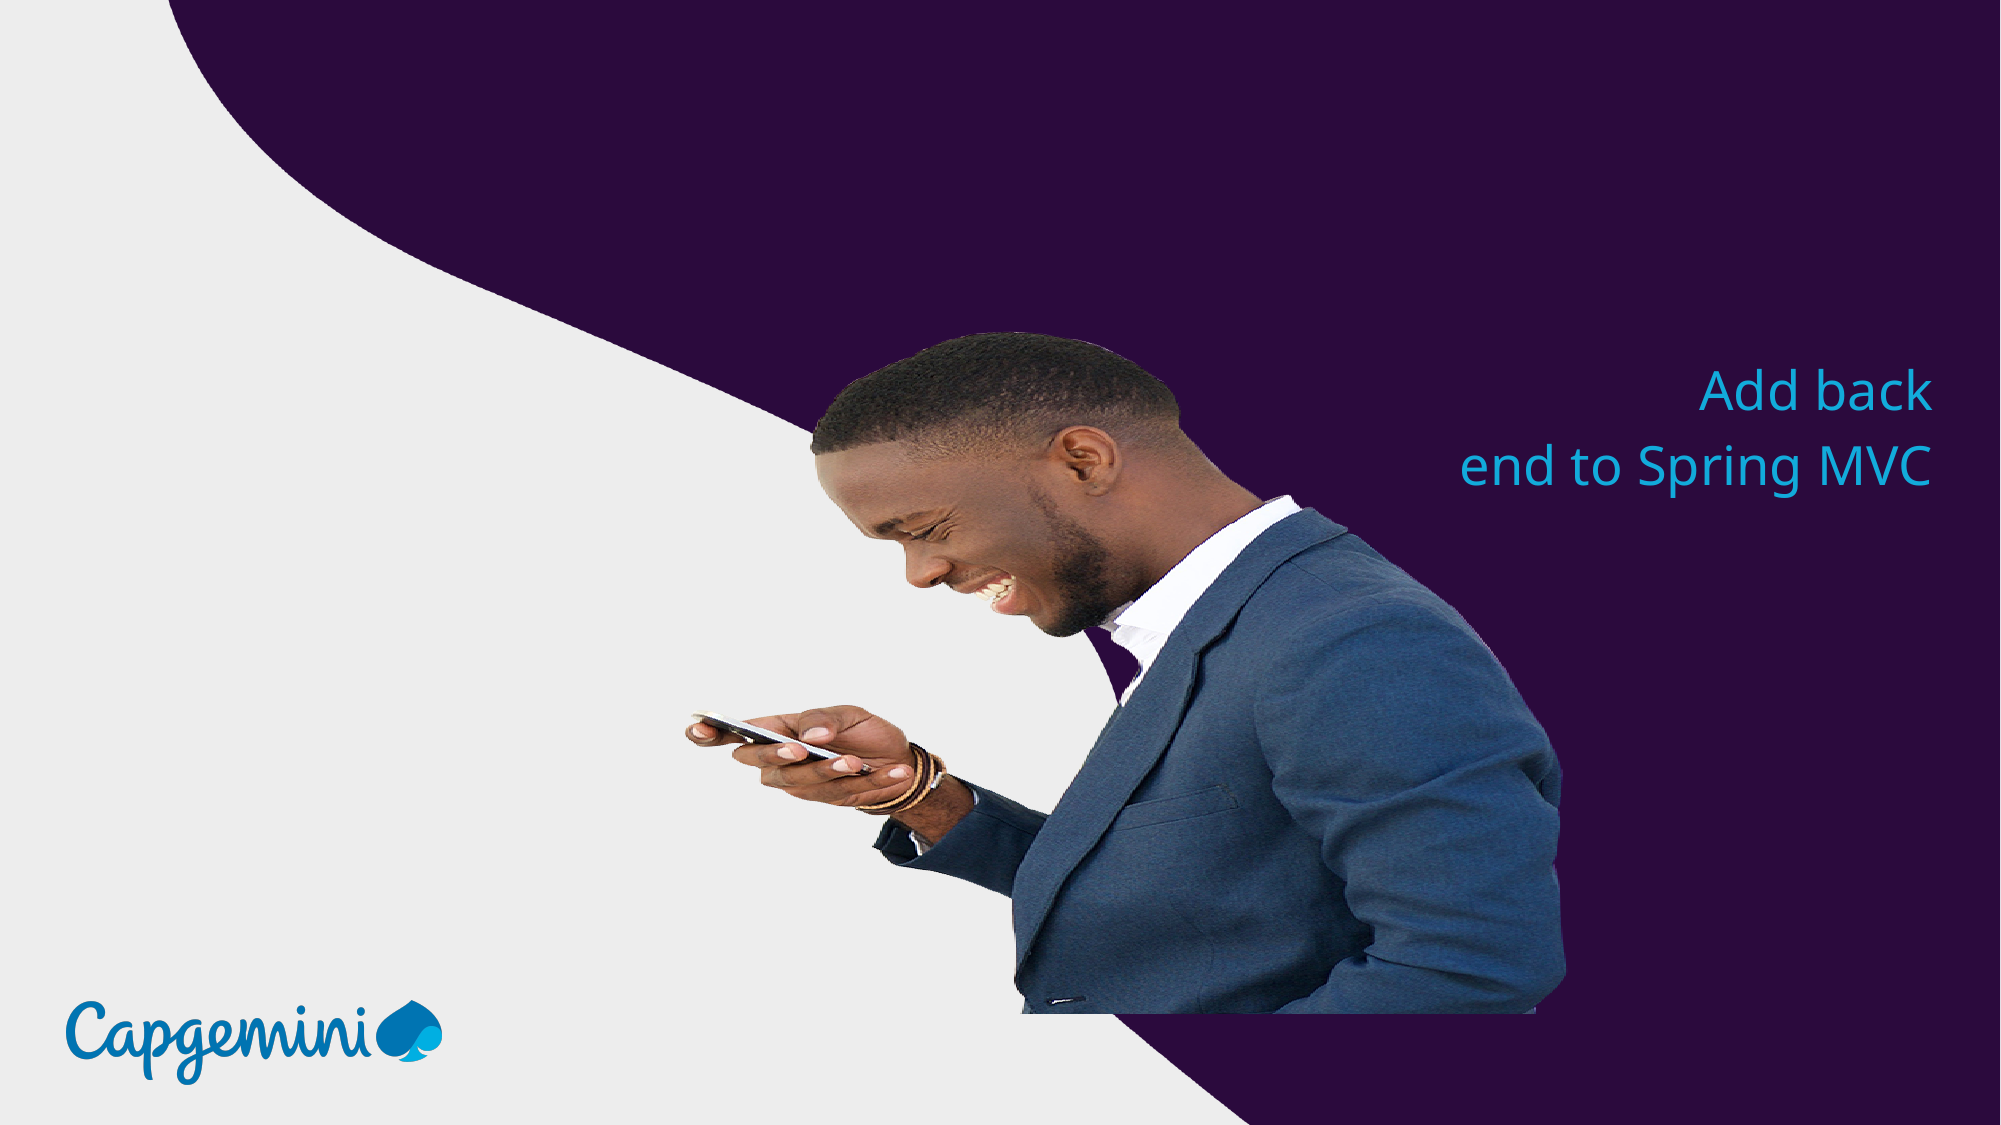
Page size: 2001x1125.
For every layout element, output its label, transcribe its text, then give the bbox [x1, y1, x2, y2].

picture [0, 0, 2001, 1125]
picture [216, 1027, 224, 1042]
picture [184, 1061, 195, 1079]
list Add back end to Spring MVC [1725, 302, 1933, 497]
